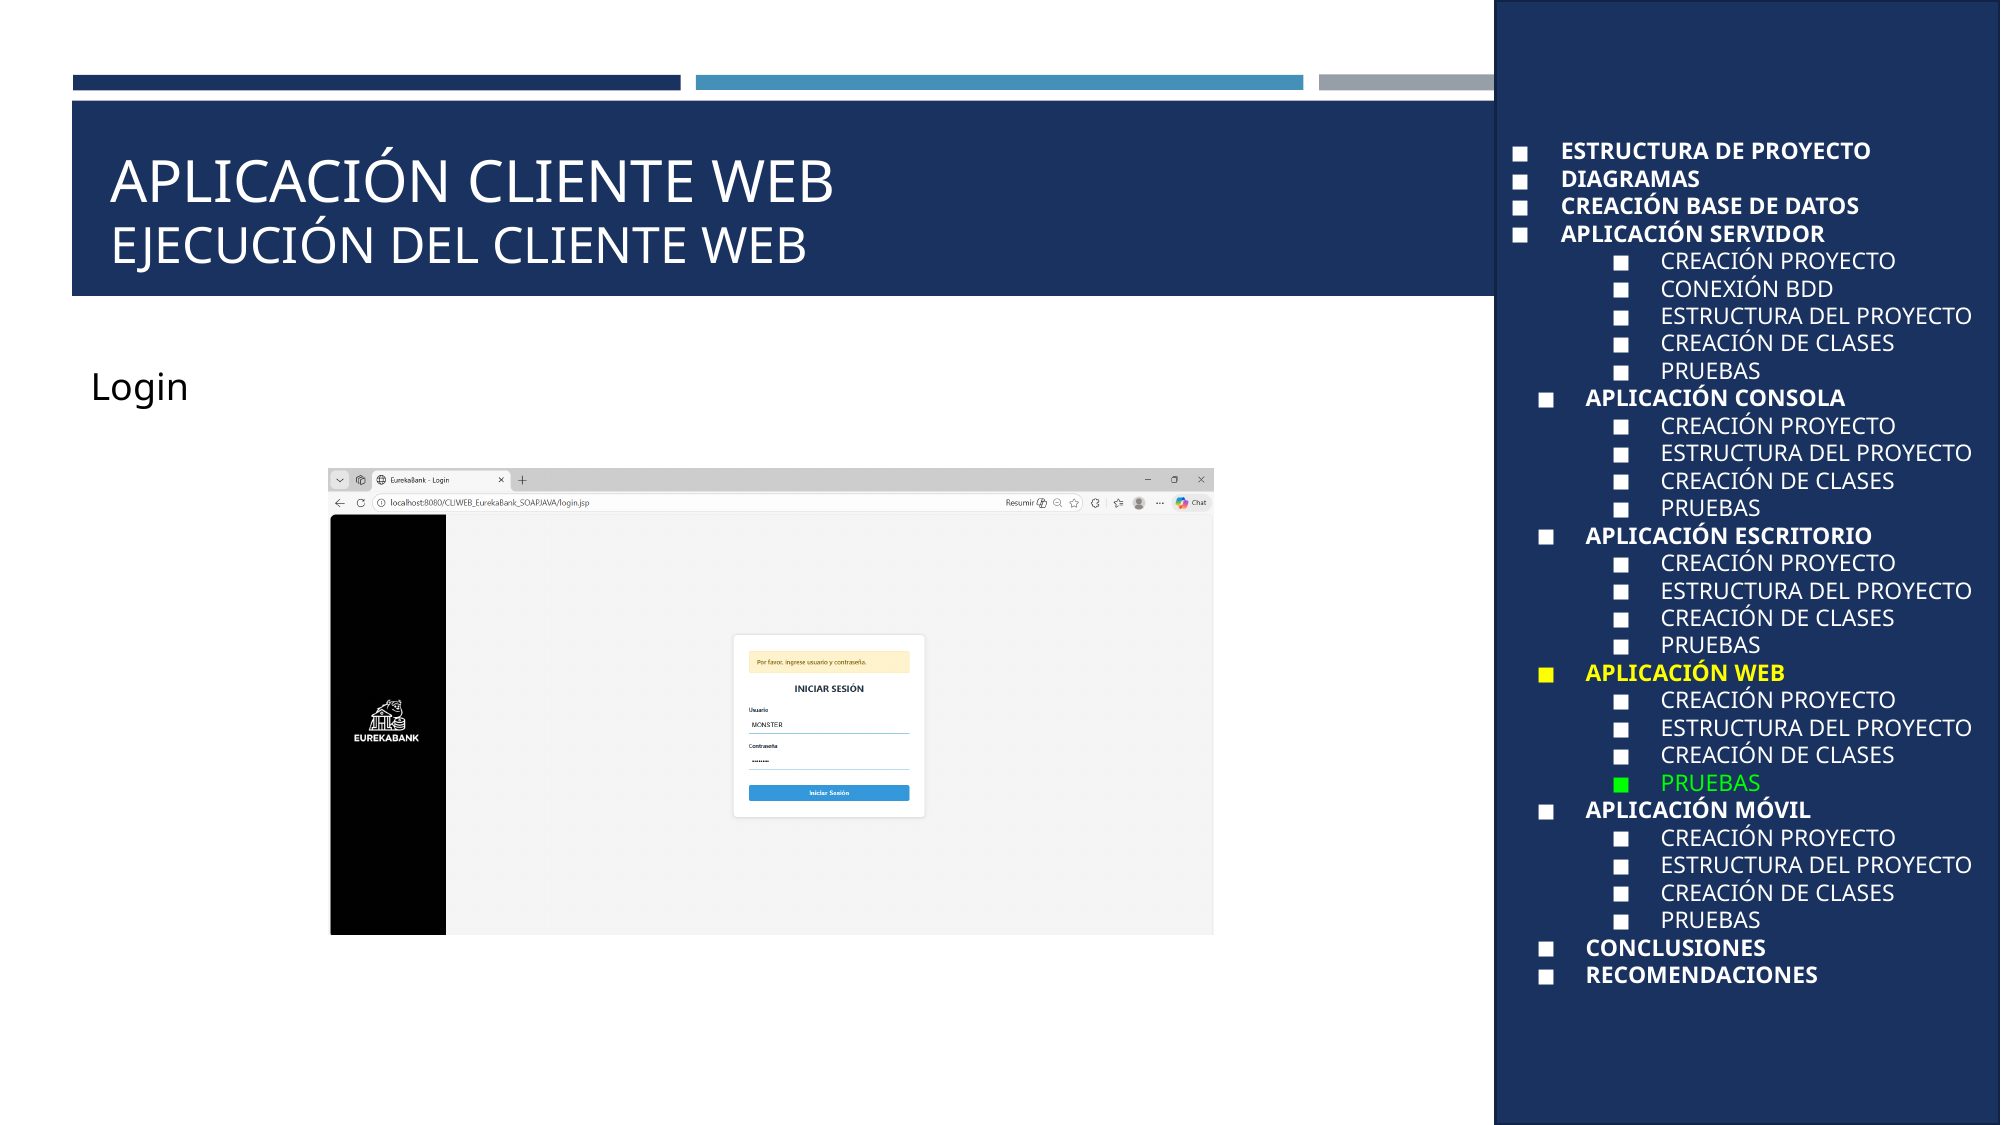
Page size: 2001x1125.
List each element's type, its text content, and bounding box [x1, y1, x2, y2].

list Login [75, 321, 1467, 450]
title APLICACIÓN CLIENTE WEB EJECUCIÓN DEL CLIENTE WEB [95, 115, 1486, 282]
picture [327, 467, 1215, 935]
text_box ESTRUCTURA DE PROYECTO DIAGRAMAS CREACIÓN BASE DE DATOS APLICACIÓN SERVIDOR CREACIÓN PROYECTO CONEXIÓN BDD ESTRUCTURA DEL PROYECTO CREACIÓN DE CLASES PRUEBAS APLICACIÓN CONSOLA CREACIÓN PROYECTO ESTRUCTURA DEL PROYECTO CREACIÓN DE CLASES PRUEBAS APLICACIÓN ESCRITORIO CREACIÓN PROYECTO ESTRUCTURA DEL PROYECTO CREACIÓN DE CLASES PRUEBAS APLICACIÓN WEB CREACIÓN PROYECTO ESTRUCTURA DEL PROYECTO CREACIÓN DE CLASES PRUEBAS APLICACIÓN MÓVIL CREACIÓN PROYECTO ESTRUCTURA DEL PROYECTO CREACIÓN DE CLASES PRUEBAS CONCLUSIONES RECOMENDACIONES [1495, 0, 2000, 1125]
